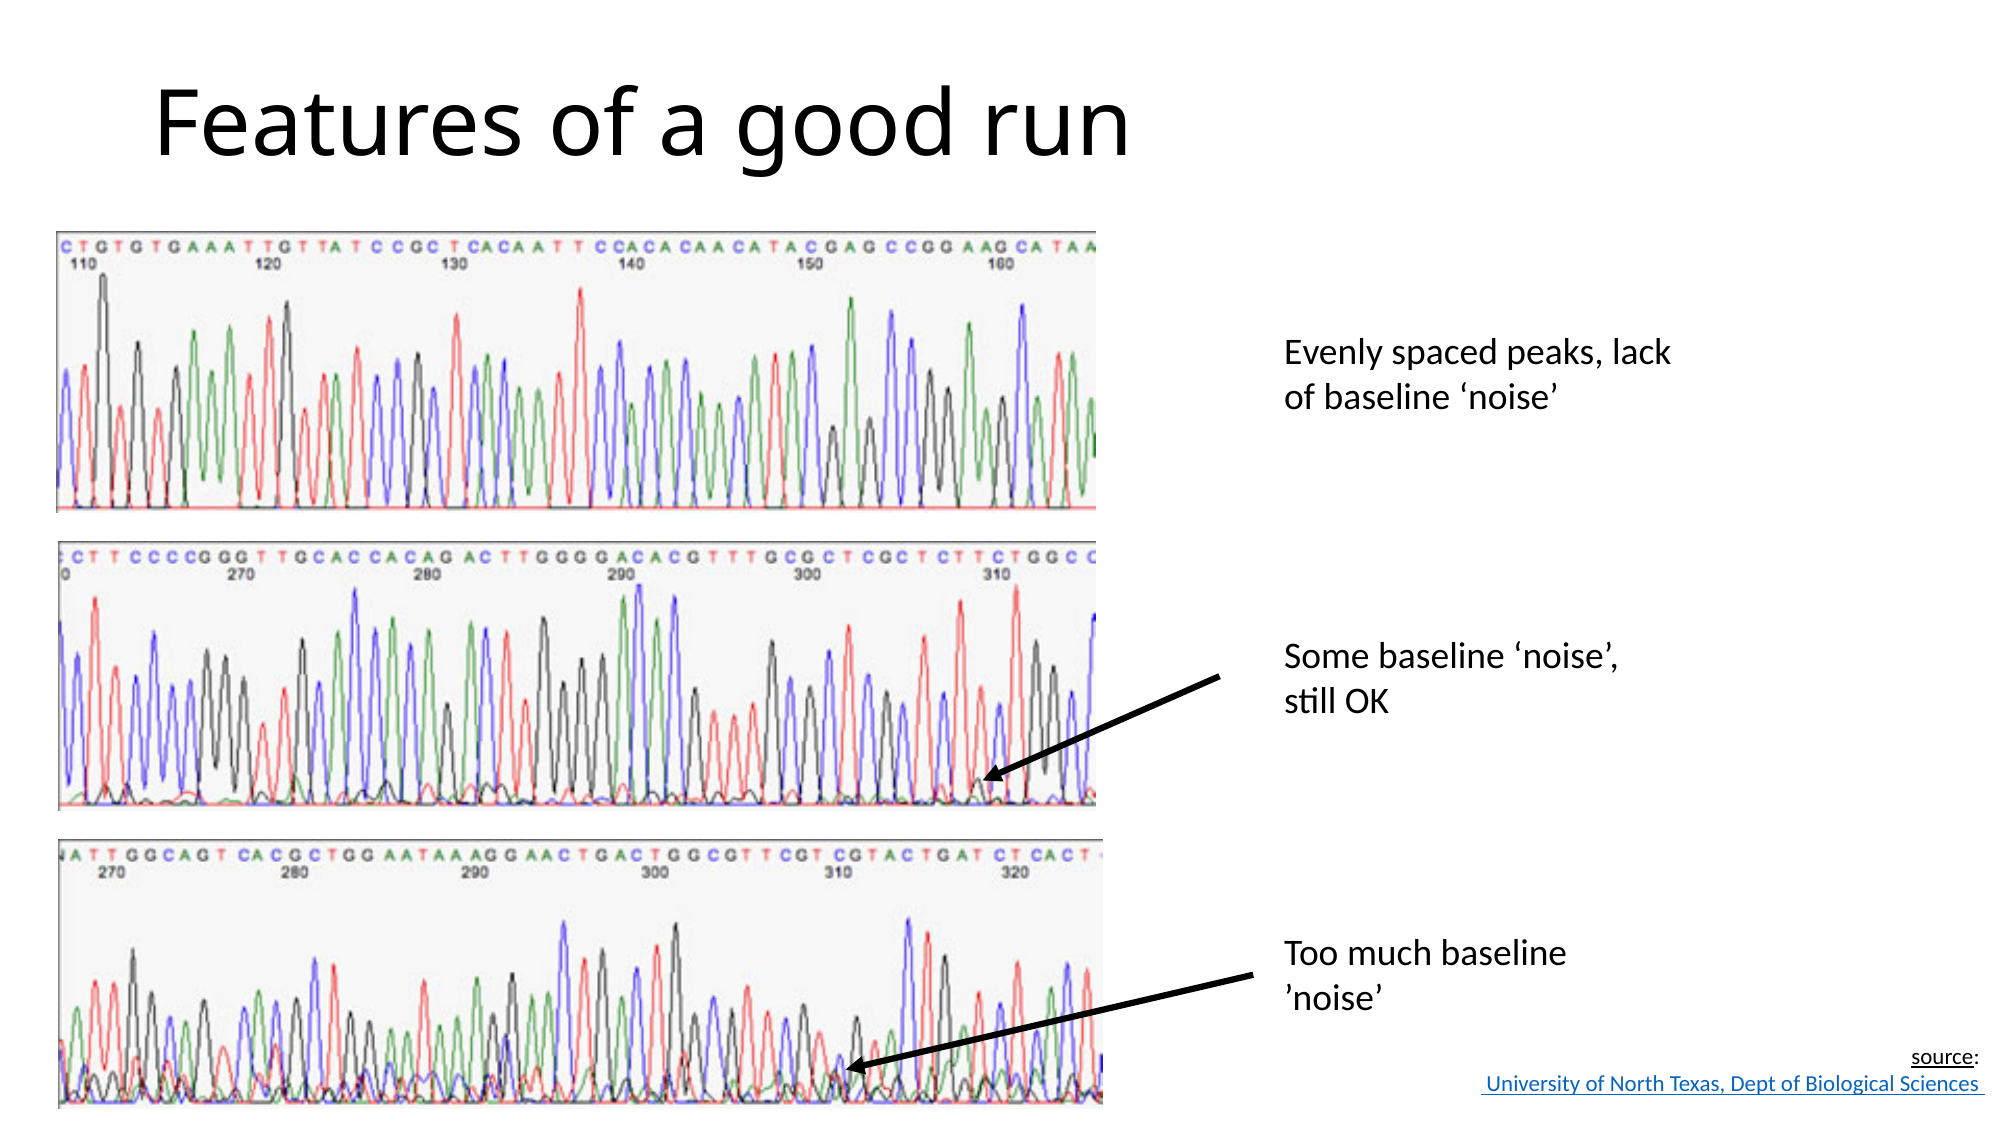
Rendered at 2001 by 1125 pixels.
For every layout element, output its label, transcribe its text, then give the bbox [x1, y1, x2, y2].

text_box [982, 676, 1220, 781]
text_box Some baseline ‘noise’, still OK [1269, 623, 1689, 728]
picture [56, 231, 1096, 513]
text_box Too much baseline ’noise’ [1269, 920, 1689, 1026]
picture [58, 839, 1103, 1109]
title Features of a good run [137, 16, 1863, 235]
picture [58, 541, 1096, 811]
text_box source: University of North Texas, Dept of Biological Sciences [1434, 1034, 2000, 1104]
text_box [845, 974, 1254, 1070]
text_box Evenly spaced peaks, lack of baseline ‘noise’ [1269, 319, 1689, 424]
